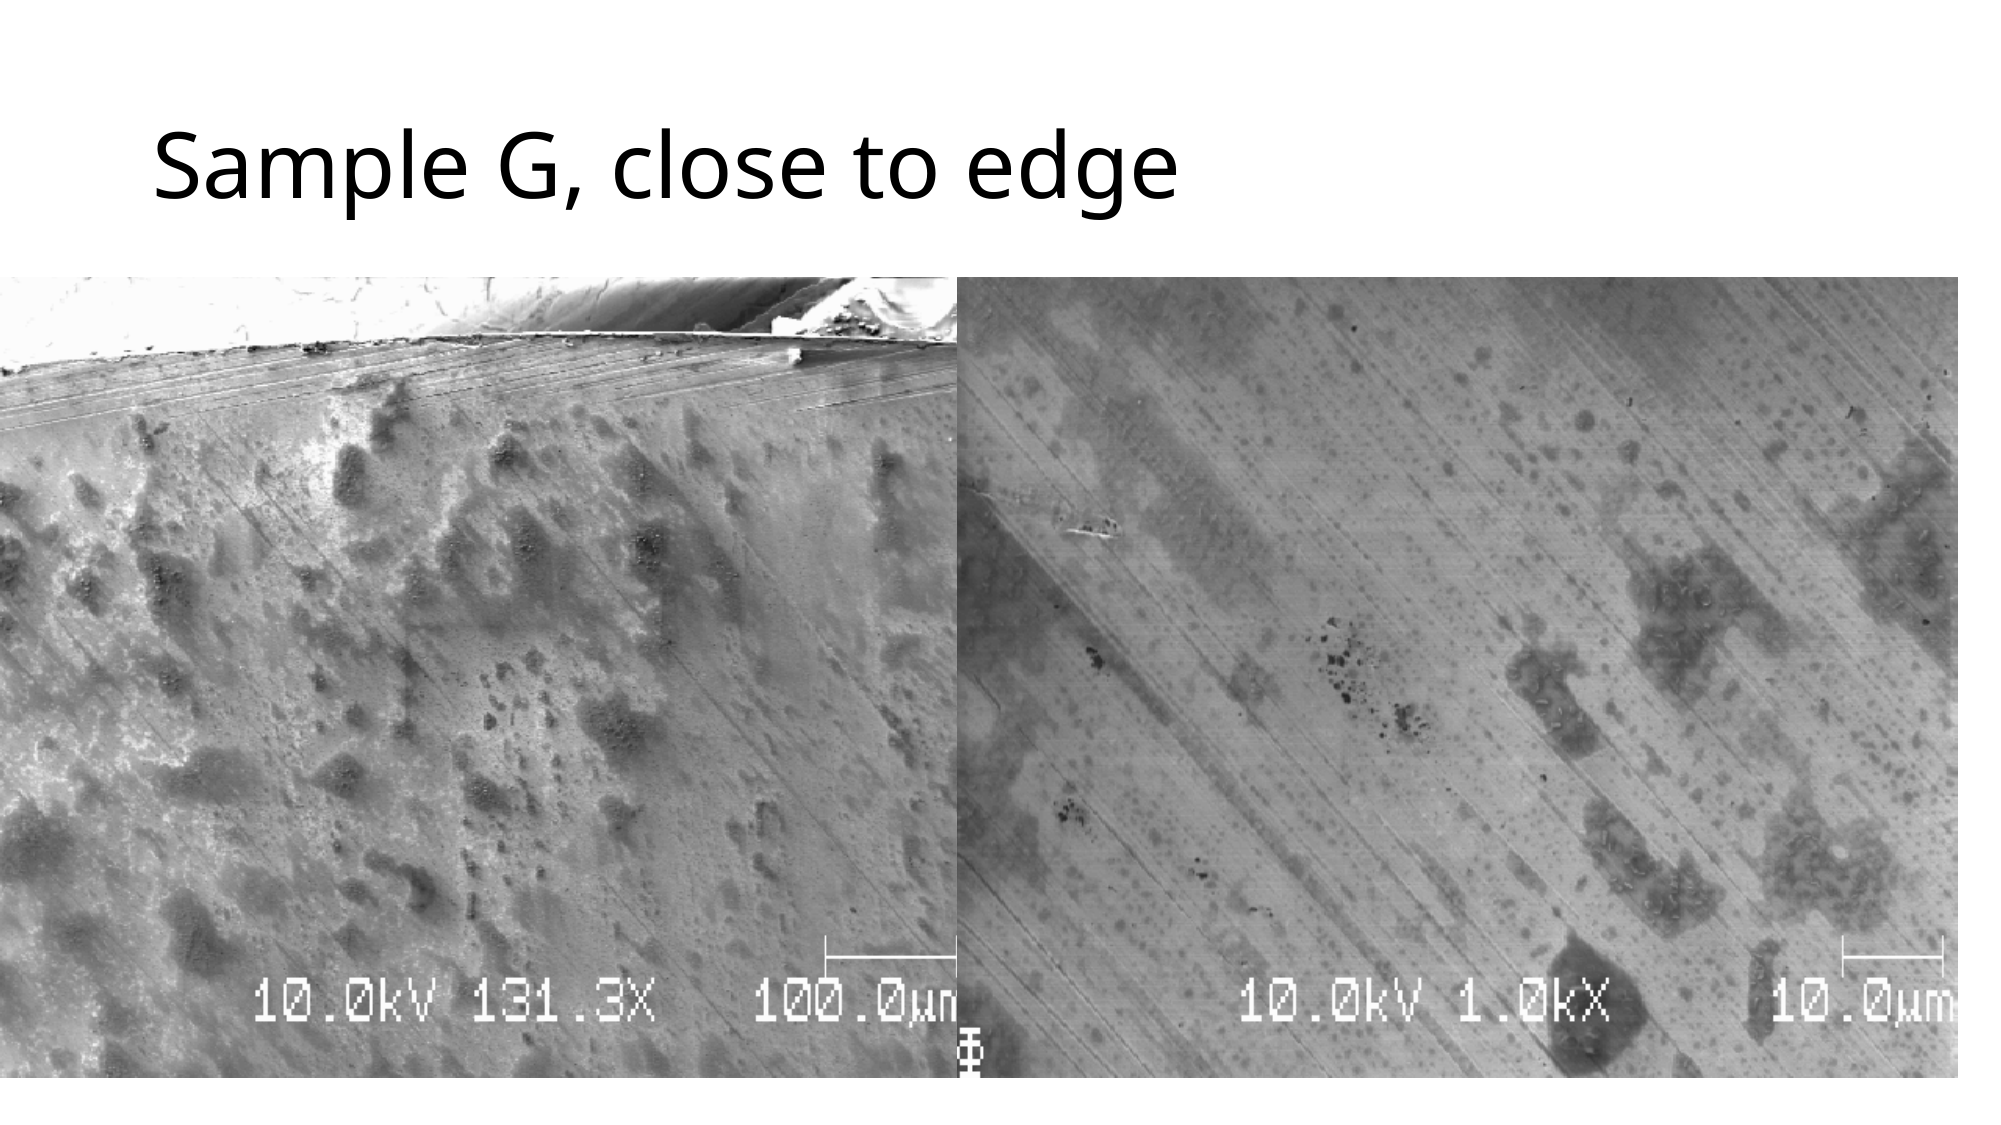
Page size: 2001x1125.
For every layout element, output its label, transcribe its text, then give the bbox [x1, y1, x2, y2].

title Sample G, close to edge [137, 59, 1863, 277]
picture [0, 277, 1958, 1078]
